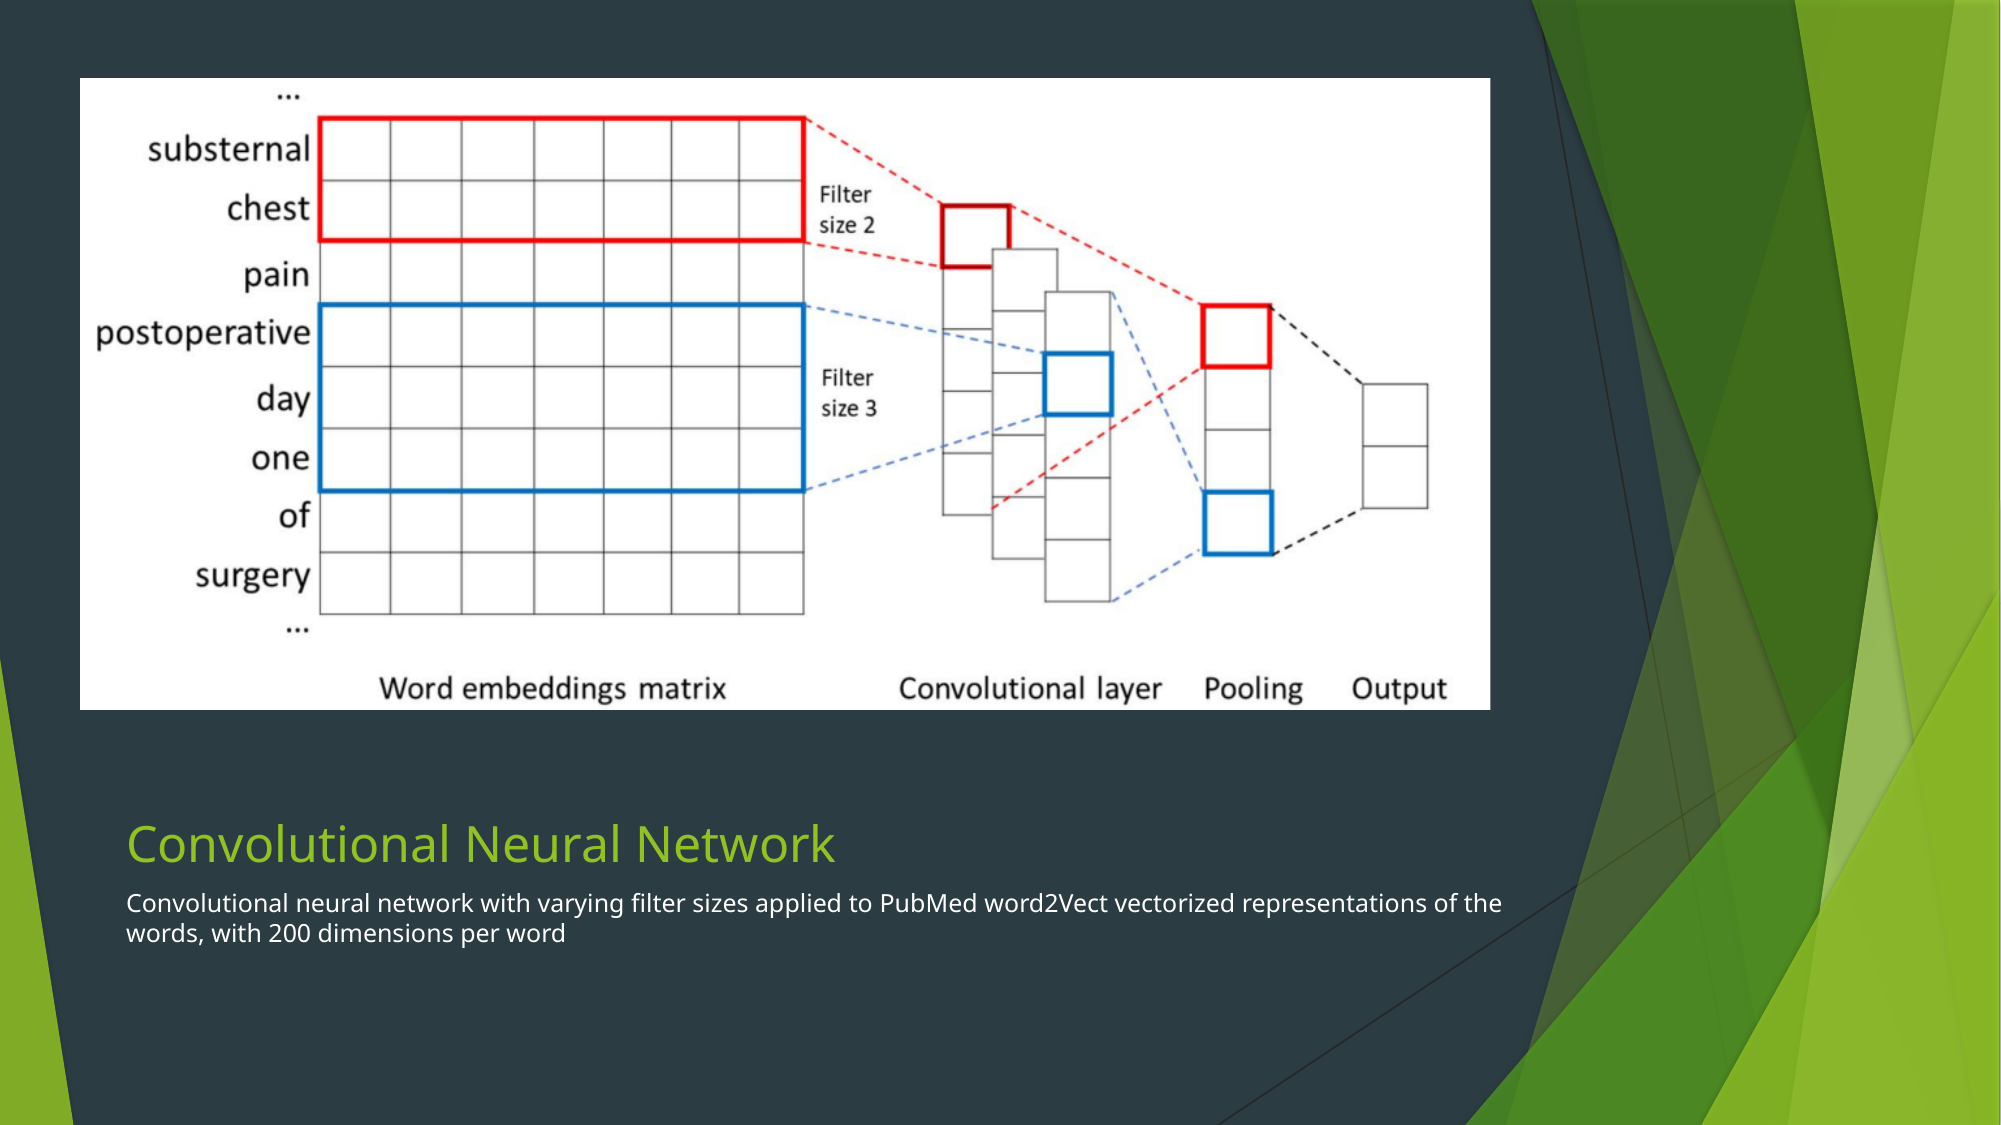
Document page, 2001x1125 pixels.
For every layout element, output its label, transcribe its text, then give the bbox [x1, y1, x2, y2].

list Convolutional neural network with varying filter sizes applied to PubMed word2Vect vectorized representations of the words, with 200 dimensions per word [111, 880, 1522, 991]
title Convolutional Neural Network [111, 787, 1522, 880]
picture [79, 78, 1491, 711]
